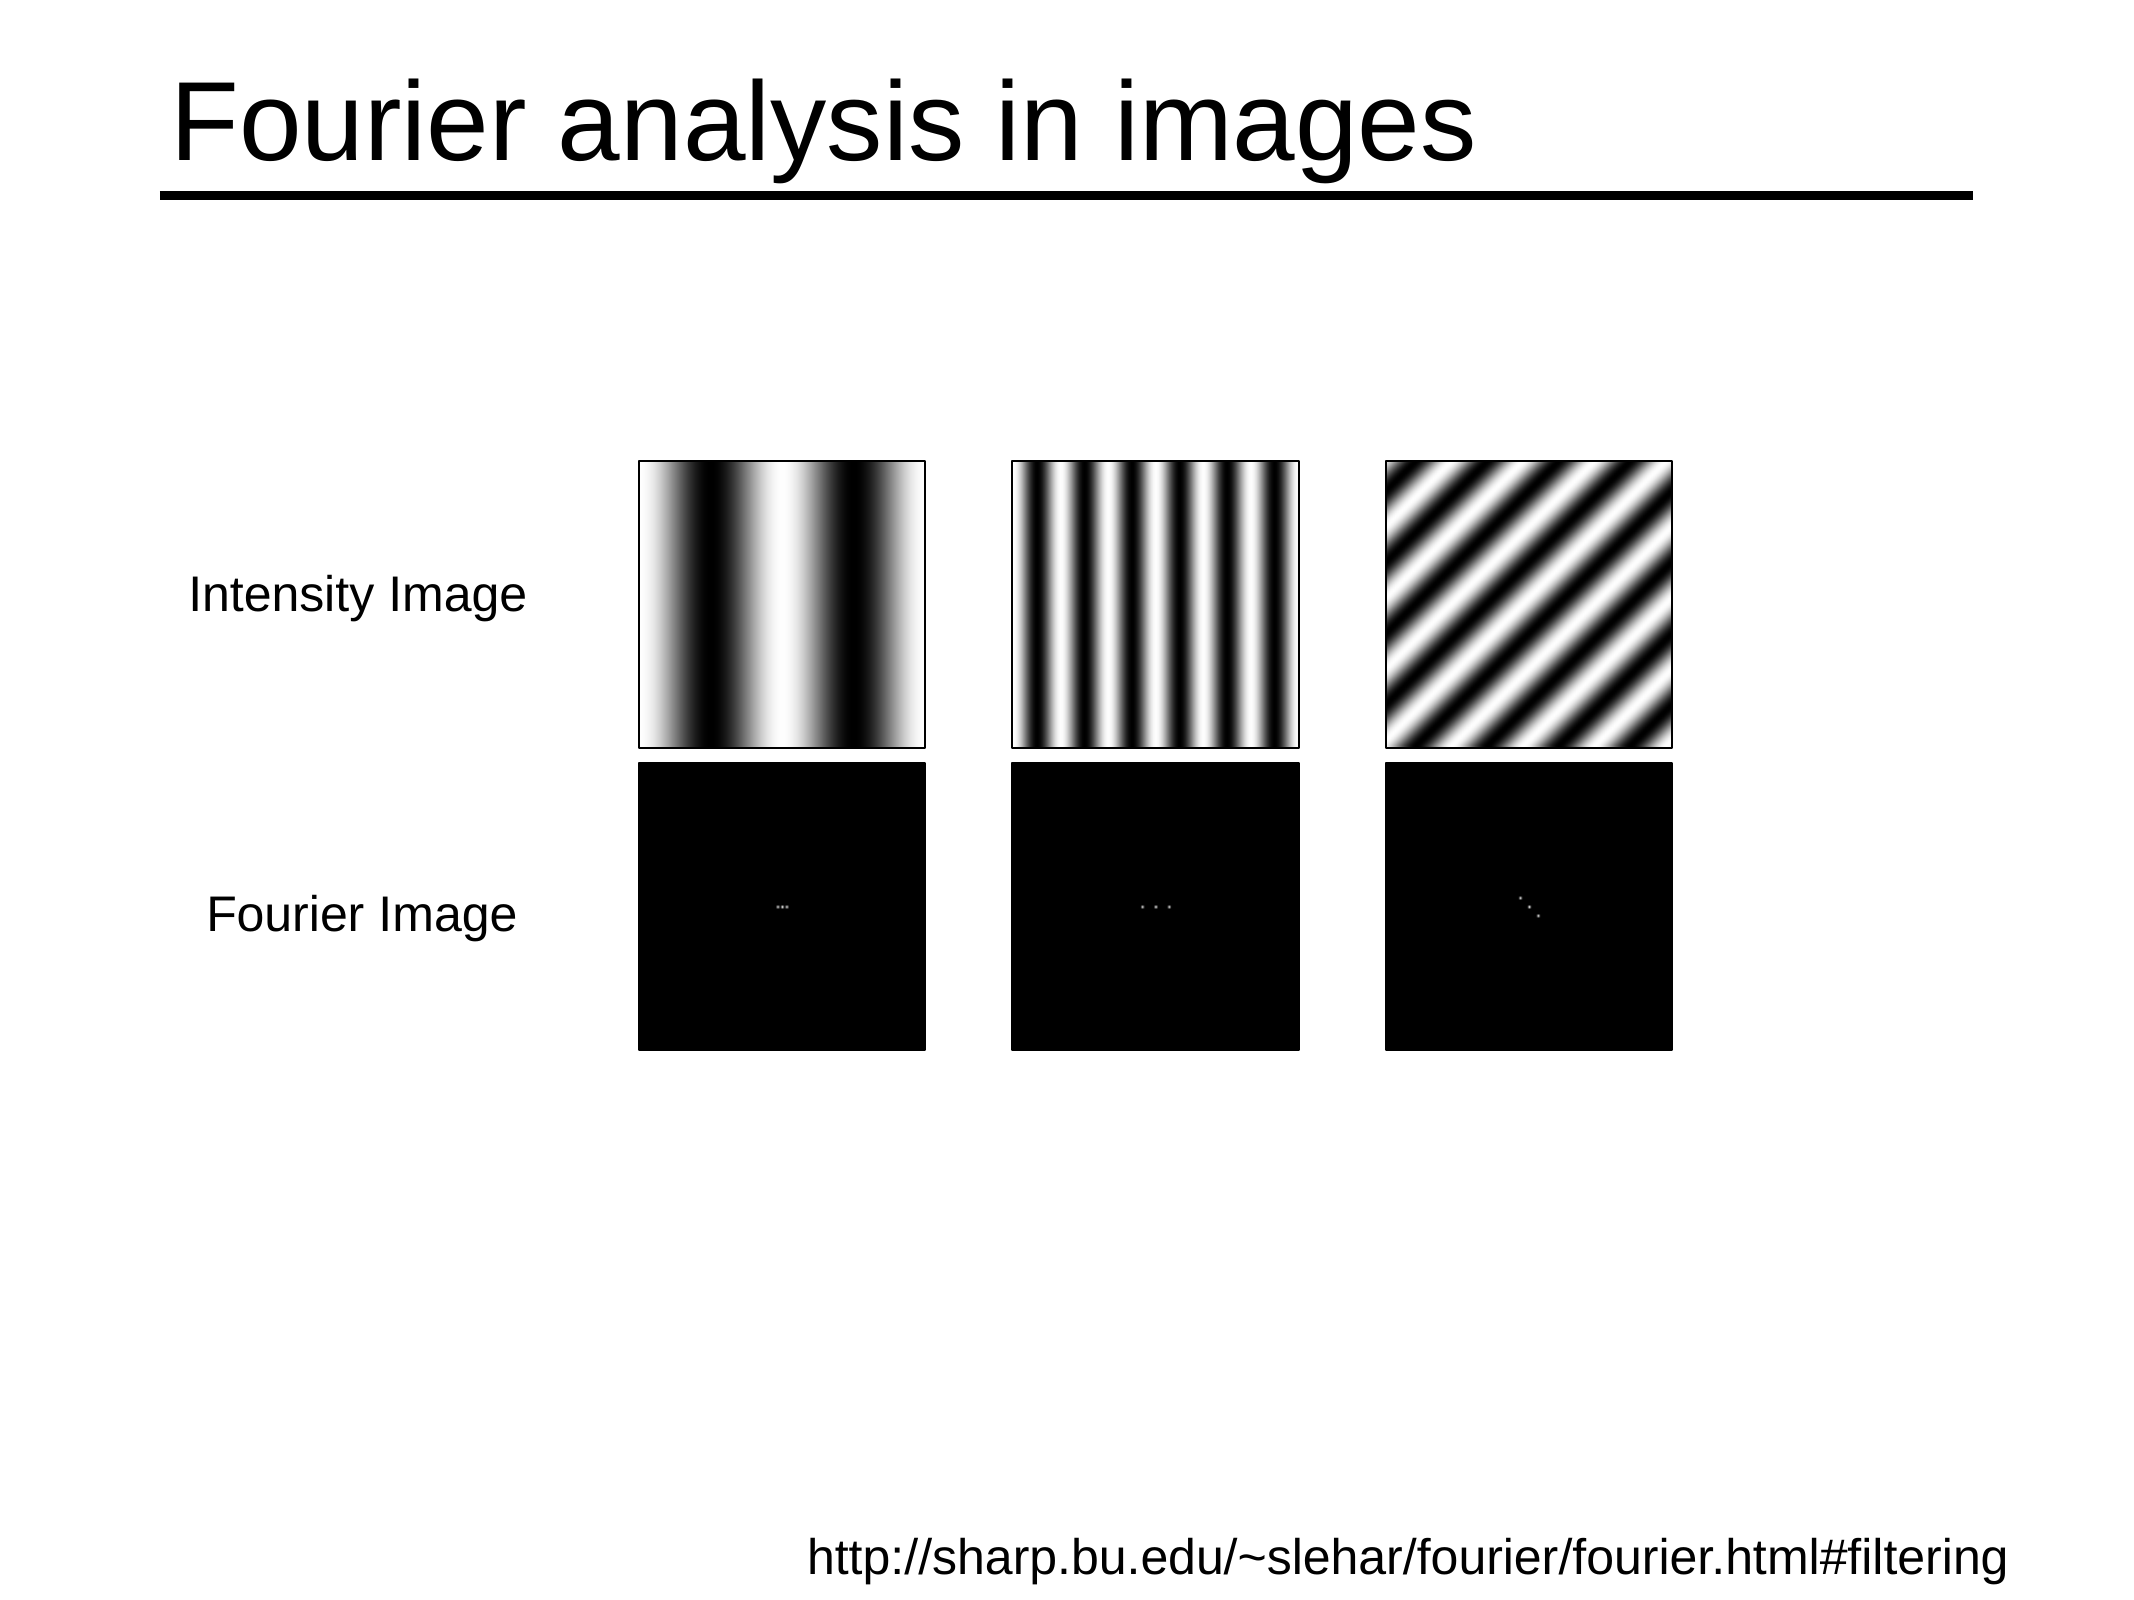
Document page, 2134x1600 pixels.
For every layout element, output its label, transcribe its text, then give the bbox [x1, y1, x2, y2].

text_box http://sharp.bu.edu/~slehar/fourier/fourier.html#filtering [796, 1513, 2022, 1595]
picture [1013, 461, 1299, 747]
picture [1386, 764, 1672, 1050]
picture [1386, 461, 1672, 747]
picture [1013, 764, 1299, 1050]
text_box Intensity Image [177, 551, 541, 633]
picture [639, 764, 925, 1050]
text_box Fourier Image [195, 871, 531, 953]
picture [639, 461, 925, 747]
title Fourier analysis in images [159, 17, 1974, 214]
